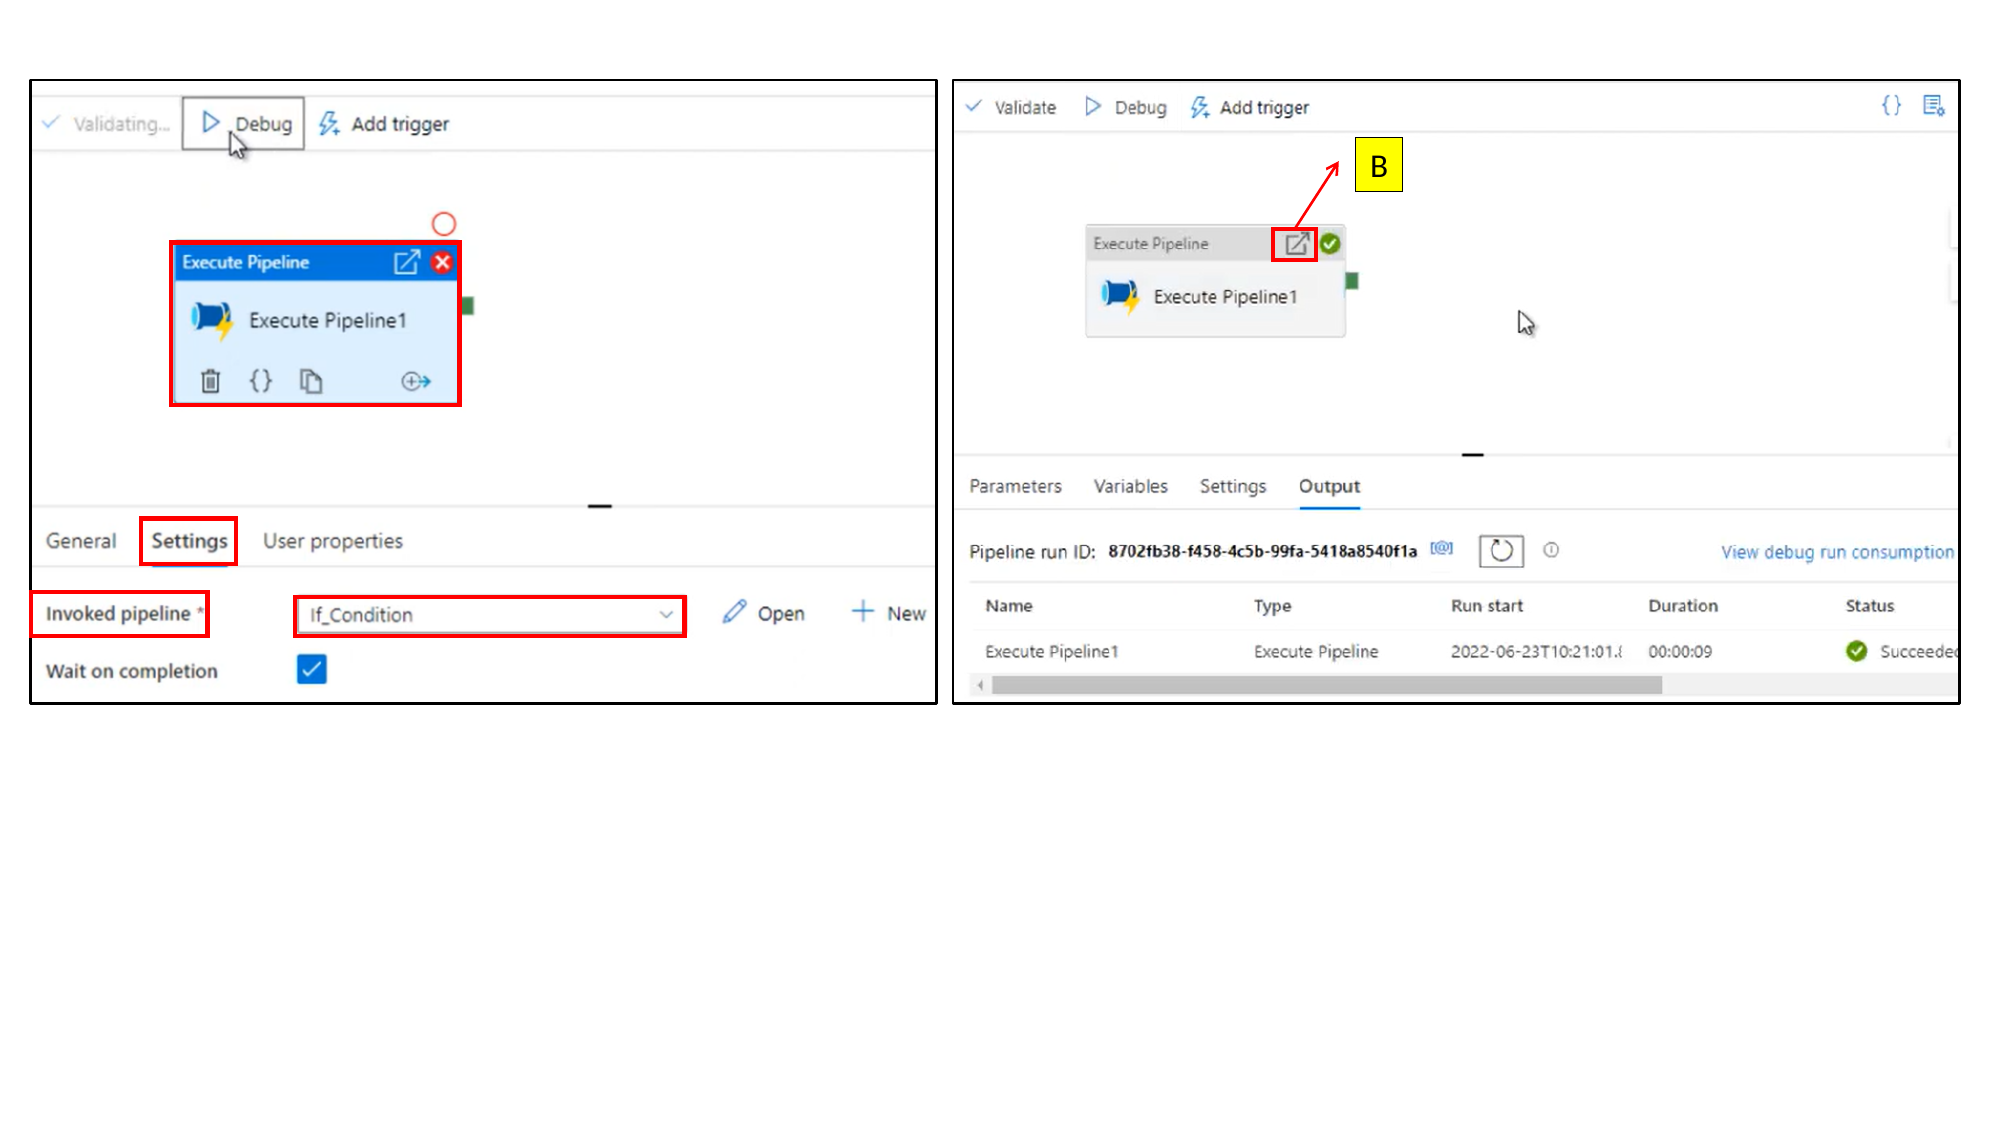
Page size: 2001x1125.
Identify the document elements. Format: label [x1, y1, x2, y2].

picture [954, 81, 1959, 703]
picture [31, 81, 936, 703]
text_box [1294, 161, 1339, 229]
